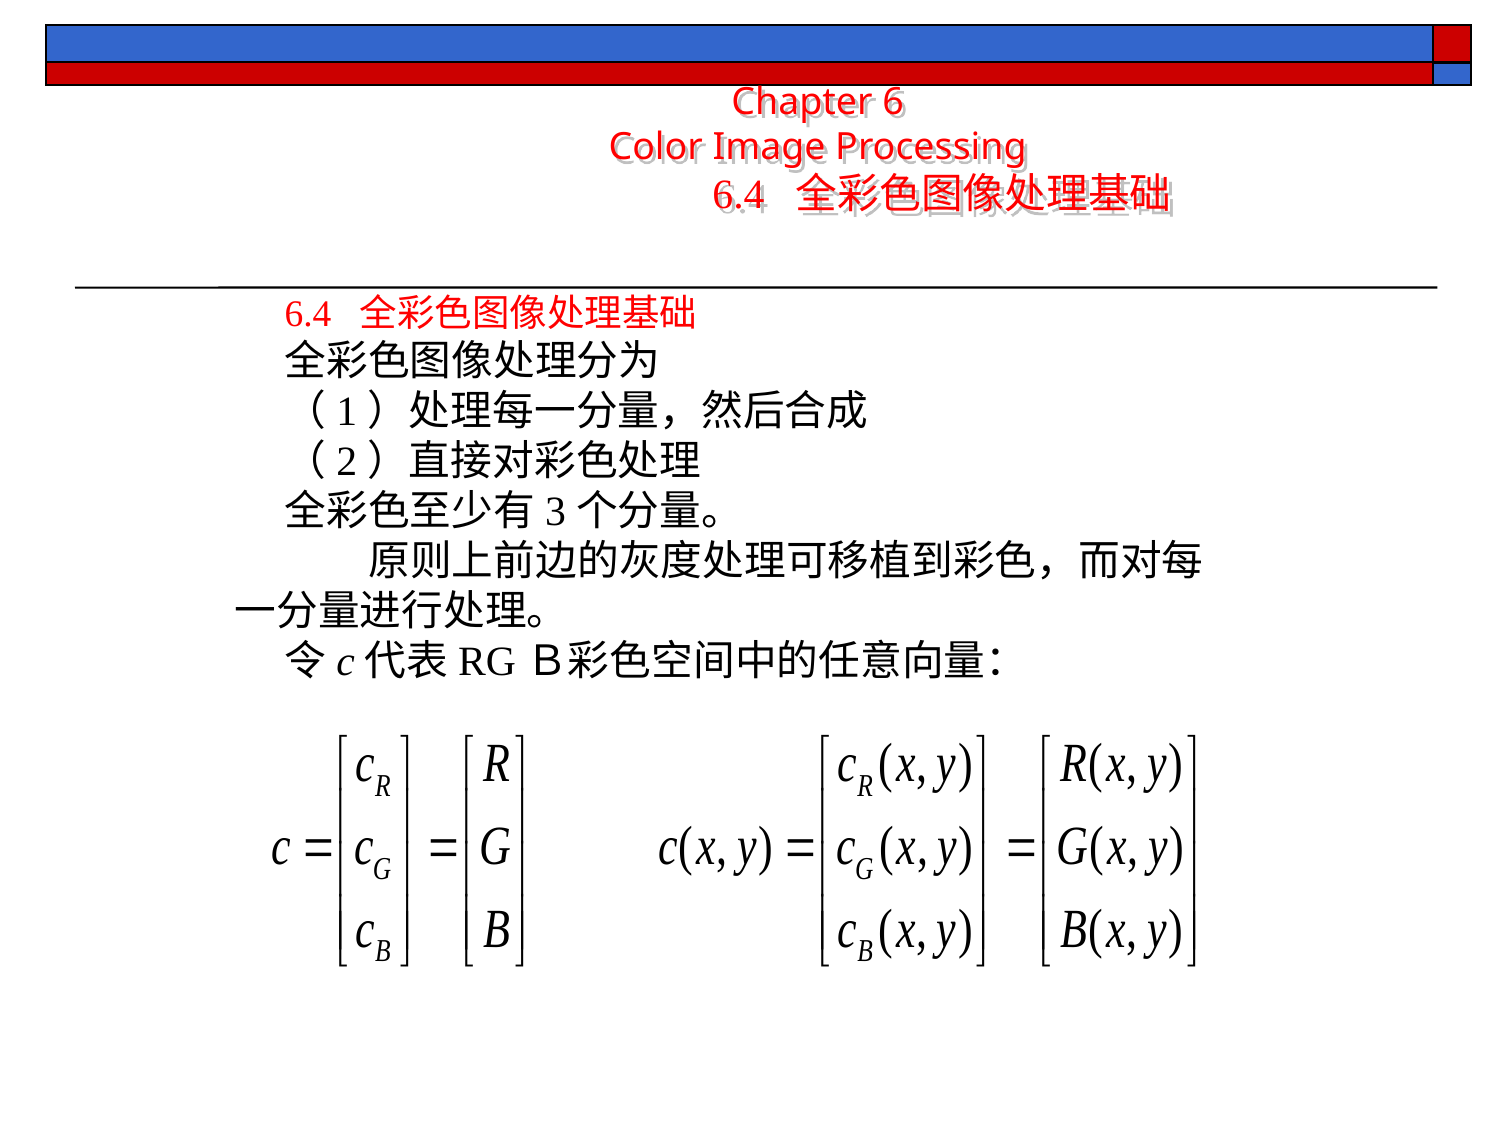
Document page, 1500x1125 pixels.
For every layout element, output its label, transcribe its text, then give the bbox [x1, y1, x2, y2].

text_box 6.4 全彩色图像处理基础 全彩色图像处理分为 （1）处理每一分量，然后合成 （2）直接对彩色处理 全彩色至少有3个分量。 原则上前边的灰度处理可移植到彩色，而对每一分量进行处理。 令c代表RGＢ彩色空间中的任意向量： [219, 281, 1259, 692]
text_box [265, 722, 1212, 980]
text_box Chapter 6 Color Image Processing 6.4 全彩色图像处理基础 [397, 69, 1238, 265]
